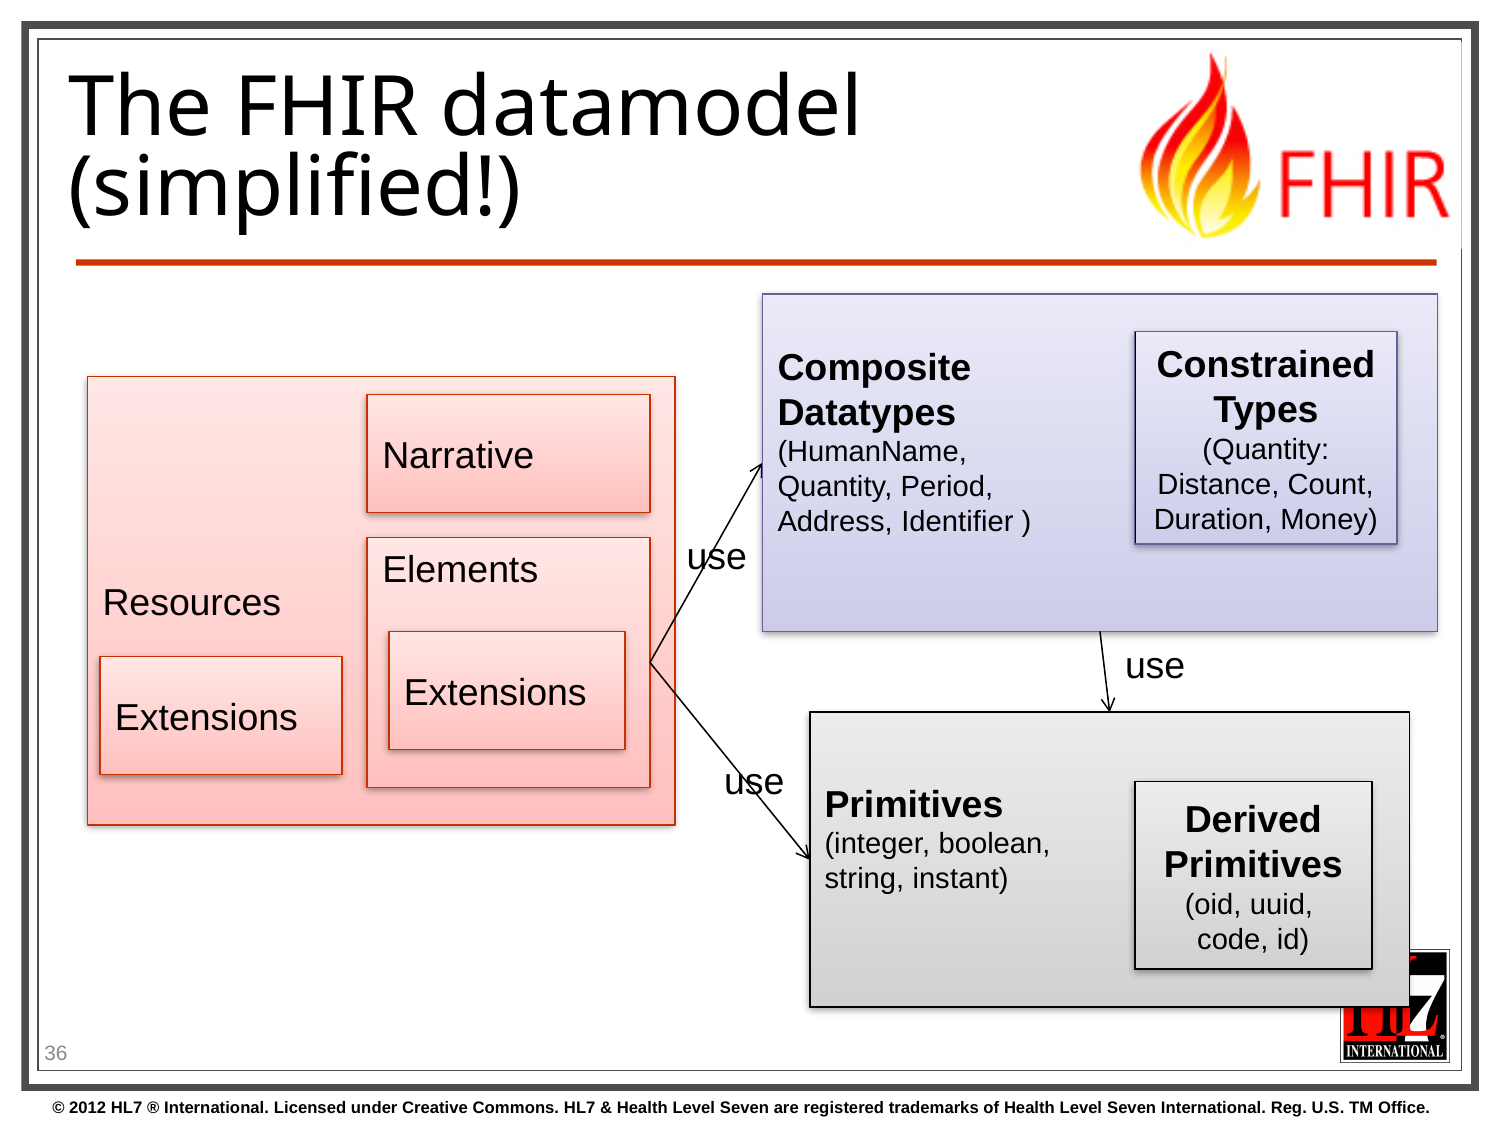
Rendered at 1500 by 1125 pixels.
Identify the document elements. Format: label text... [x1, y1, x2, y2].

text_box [649, 462, 763, 661]
picture [1340, 949, 1450, 1063]
text_box Resources [87, 376, 676, 826]
text_box Composite Datatypes (HumanName, Quantity, Period, Address, Identifier ) [762, 293, 1438, 632]
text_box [1099, 631, 1110, 713]
title The FHIR datamodel (simplified!) [53, 54, 1128, 249]
text_box Constrained Types (Quantity: Distance, Count, Duration, Money) [1134, 331, 1398, 545]
text_box Extensions [99, 656, 343, 775]
picture [1128, 42, 1462, 249]
text_box Extensions [388, 631, 626, 750]
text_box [971, 493, 1126, 556]
text_box Narrative [366, 394, 651, 513]
text_box Derived Primitives (oid, uuid, code, id) [1134, 781, 1373, 970]
slide_number 36 [29, 1034, 148, 1071]
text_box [649, 662, 810, 860]
text_box use [1112, 633, 1201, 694]
text_box Elements [366, 537, 644, 788]
text_box Primitives (integer, boolean, string, instant) [809, 711, 1410, 1008]
